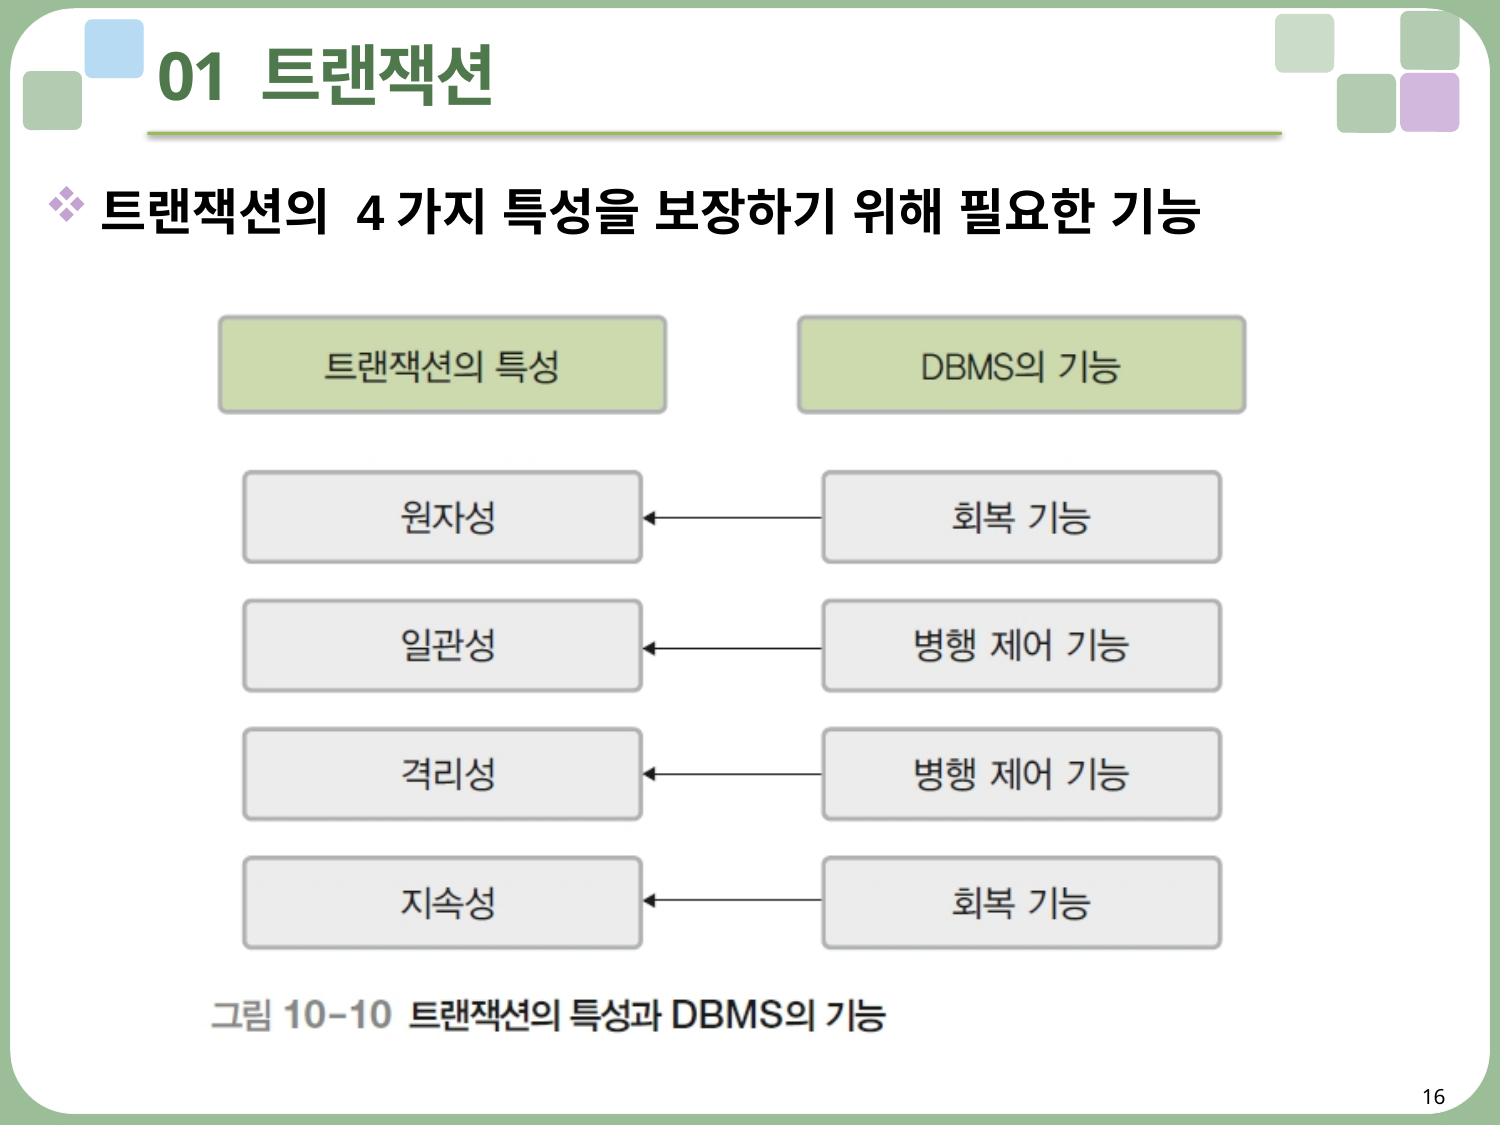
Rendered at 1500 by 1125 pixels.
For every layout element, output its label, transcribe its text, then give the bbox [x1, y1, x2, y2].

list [196, 296, 1260, 1057]
picture [0, 0, 1500, 1125]
text_box 트랜잭션의 4가지 특성을 보장하기 위해 필요한 기능 [29, 172, 1459, 1083]
title 01 트랜잭션 [142, 25, 1459, 123]
